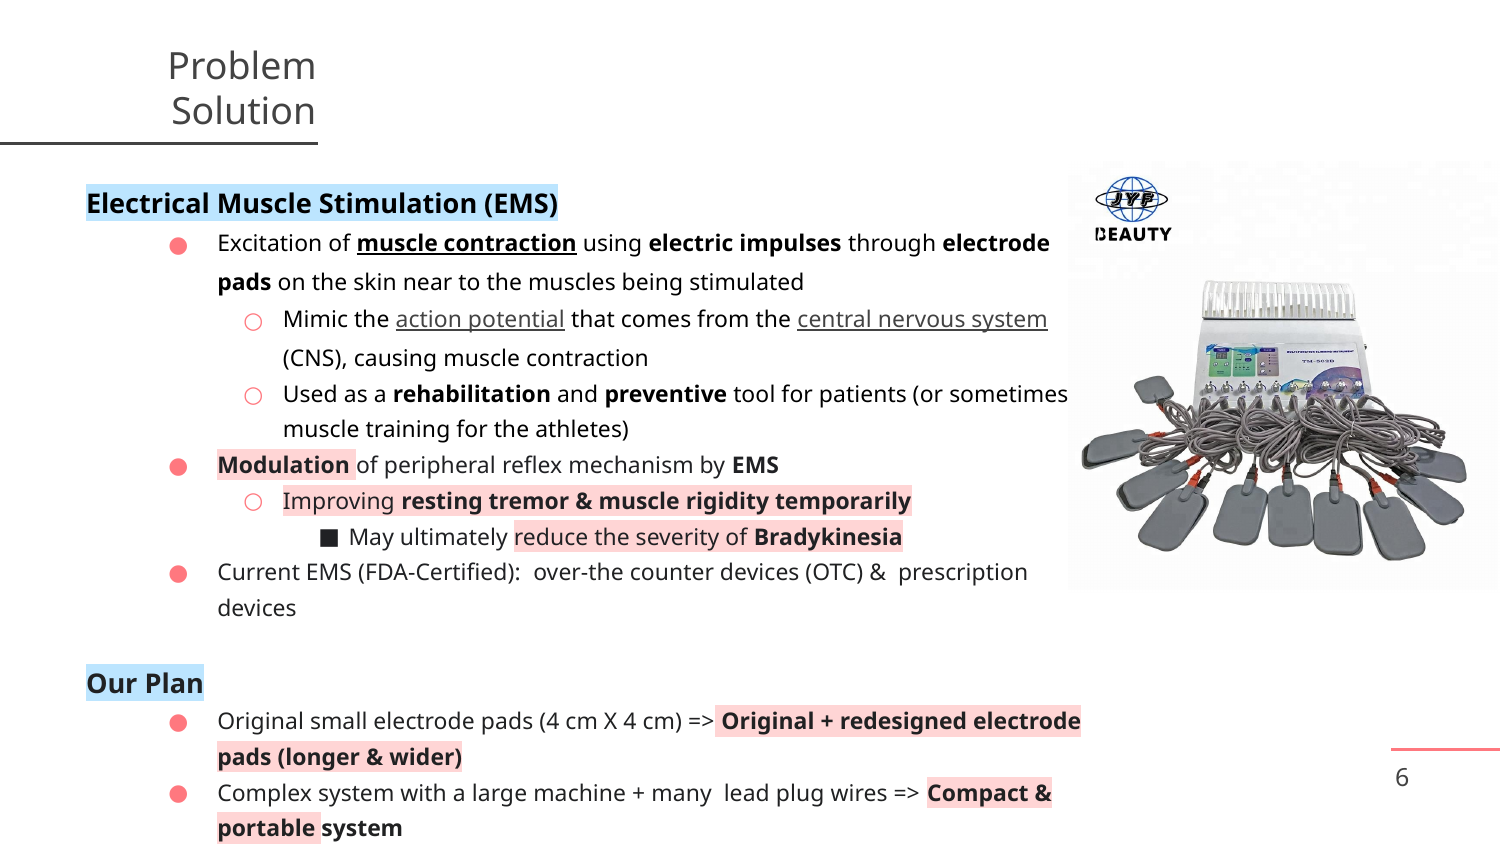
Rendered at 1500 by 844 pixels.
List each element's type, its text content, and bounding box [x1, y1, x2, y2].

title Problem Solution [71, 99, 332, 148]
slide_number ‹#› [1380, 745, 1432, 811]
text_box Electrical Muscle Stimulation (EMS) Excitation of muscle contraction using electric impulses through electrode pads on the skin near to the muscles being stimulated Mimic the action potential that comes from the central nervous system (CNS), causing muscle contraction Used as a rehabilitation and preventive tool for patients (or sometimes muscle training for the athletes) Modulation of peripheral reflex mechanism by EMS Improving resting tremor & muscle rigidity temporarily May ultimately reduce the severity of Bradykinesia Current EMS (FDA-Certified): over-the counter devices (OTC) & prescription devices Our Plan Original small electrode pads (4 cm X 4 cm) => Original + redesigned electrode pads (longer & wider) Complex system with a large machine + many lead plug wires => Compact & portable system Accessible only in hospital => Accessible at home Wearable Rechargeable & Reusable [71, 161, 1111, 844]
picture [1068, 161, 1500, 594]
